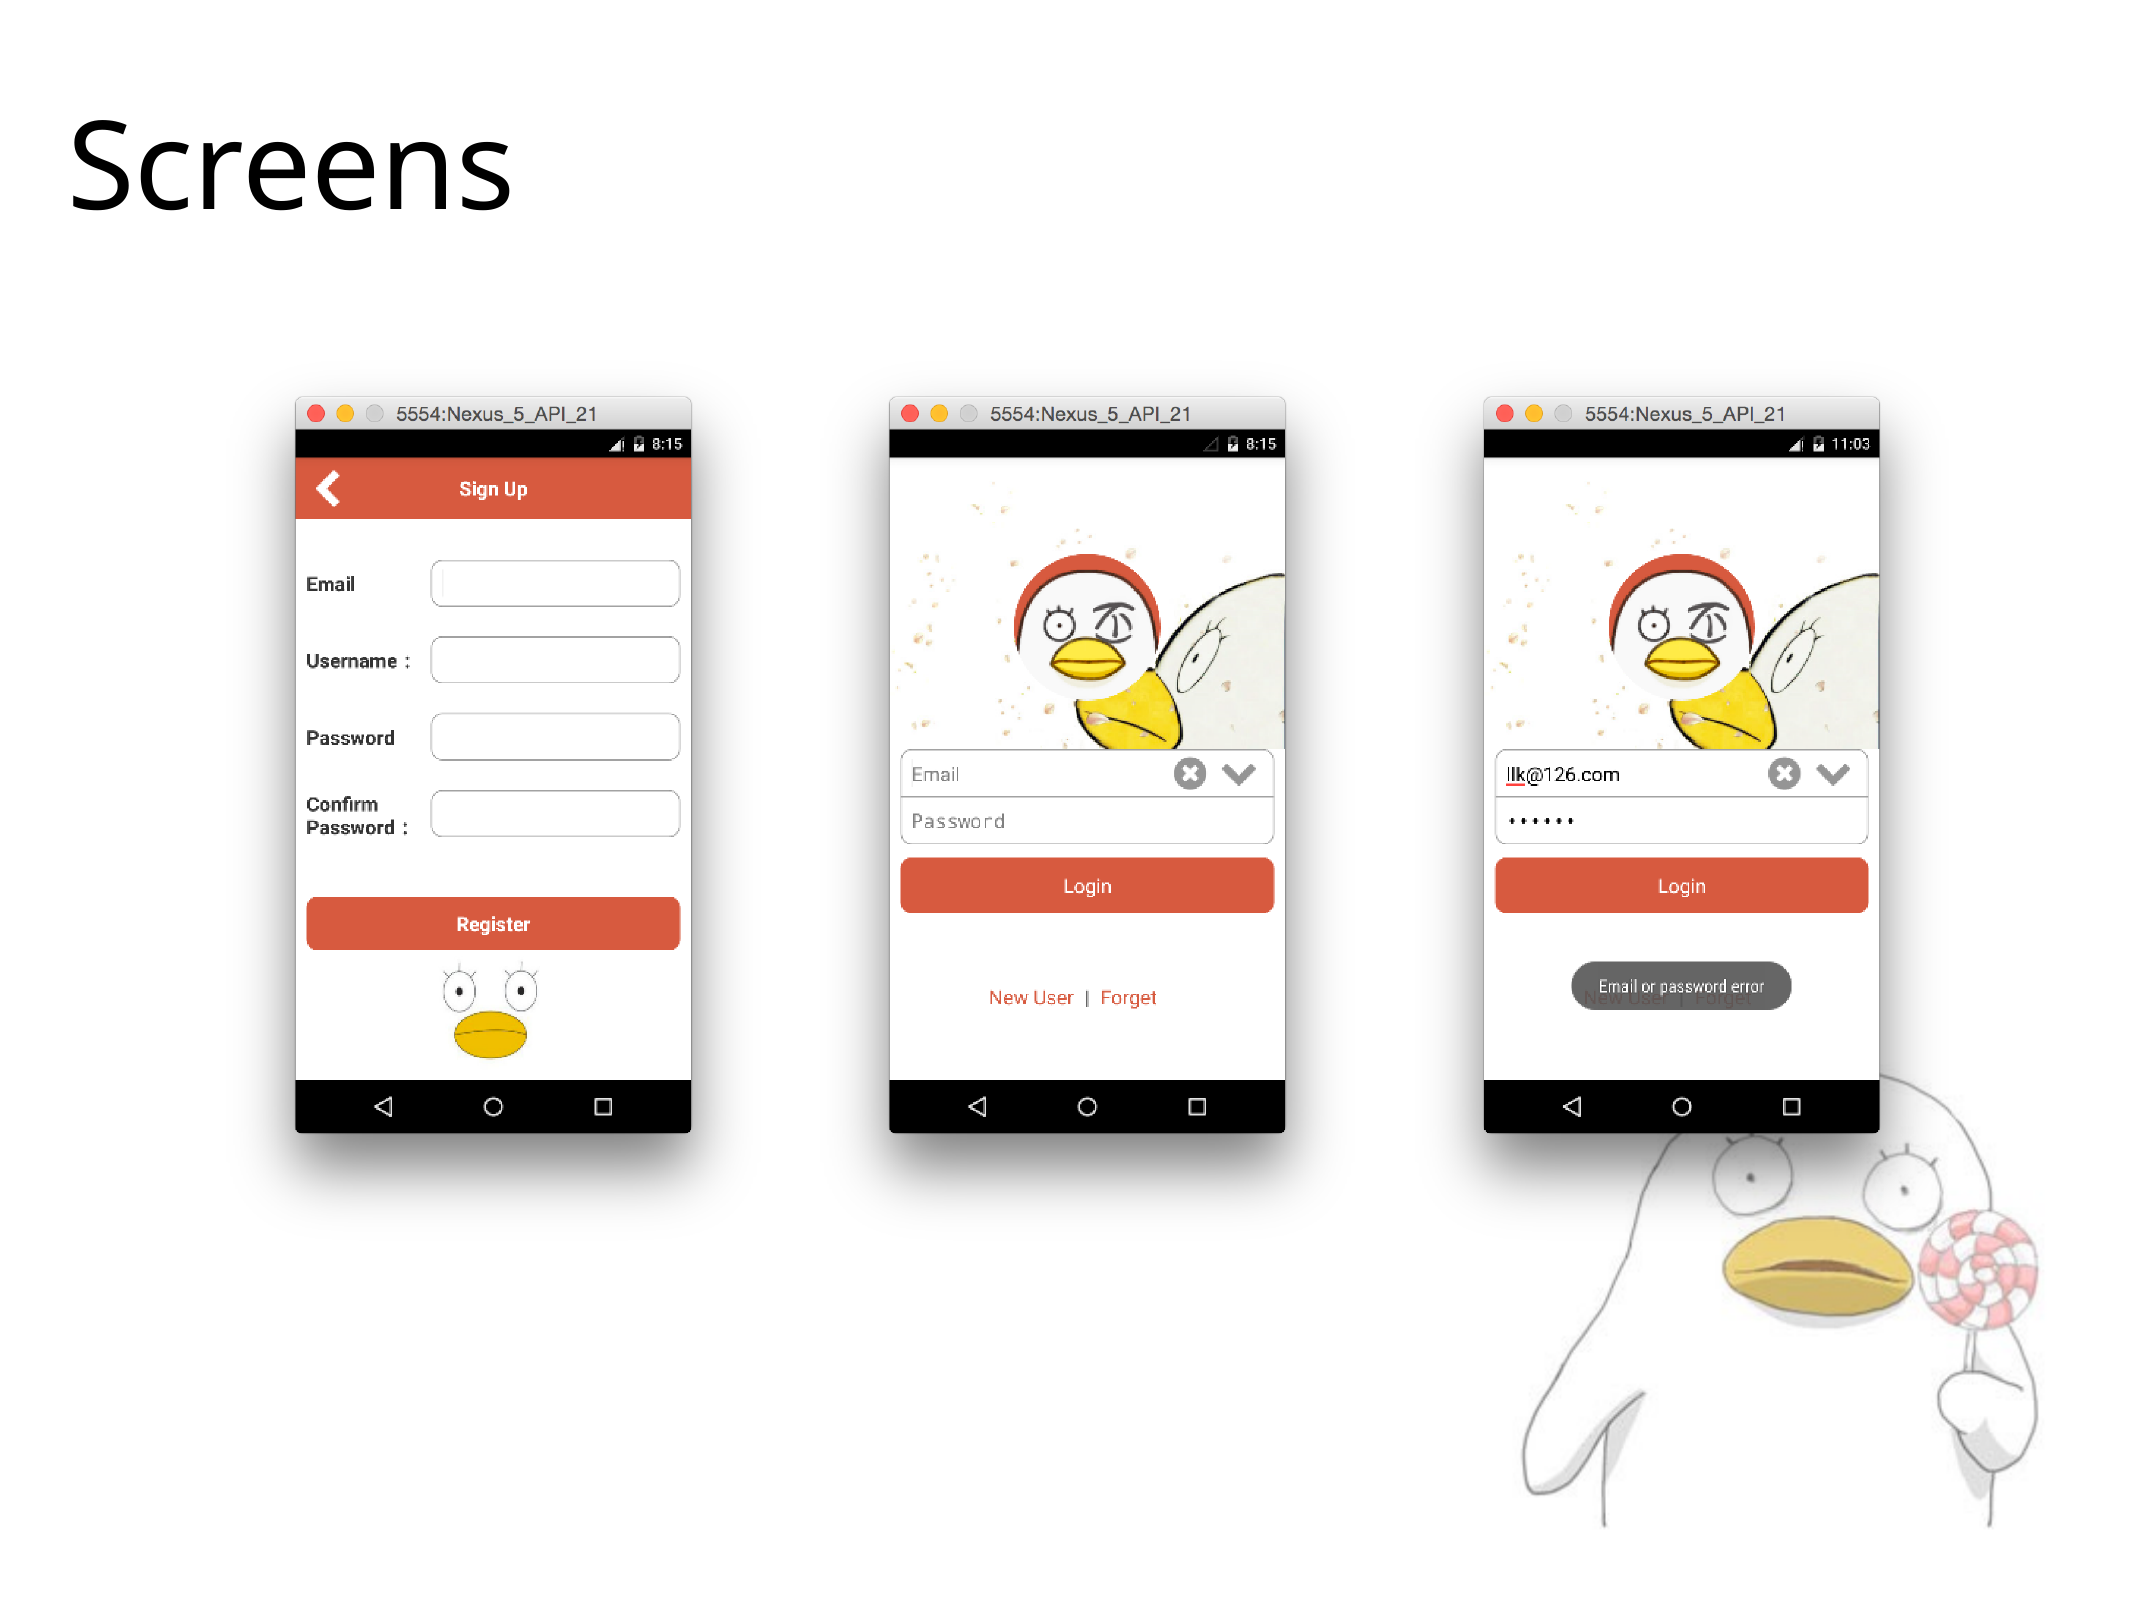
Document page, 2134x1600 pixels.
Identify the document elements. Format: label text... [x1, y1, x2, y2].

picture [807, 1, 2117, 1600]
picture [213, 350, 774, 1250]
text_box Screens [59, 78, 525, 243]
